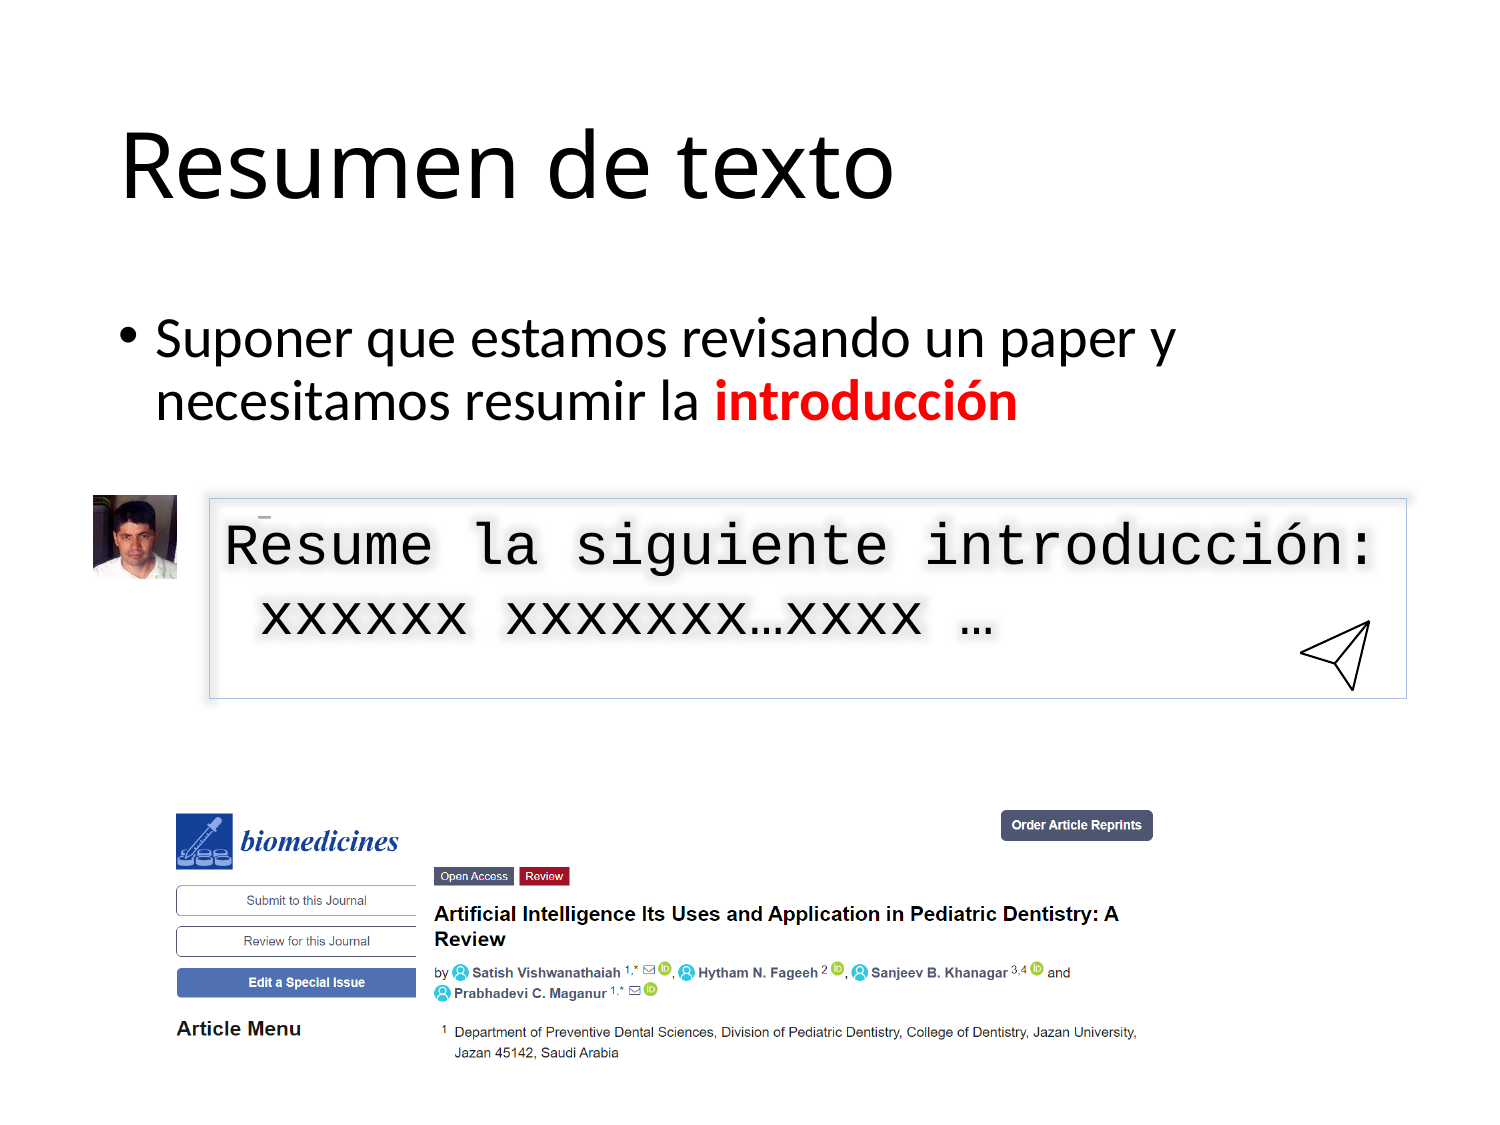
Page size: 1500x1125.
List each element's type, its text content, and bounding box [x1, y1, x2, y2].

title Interpretando otros resultados [200, 488, 1397, 495]
picture [152, 799, 1160, 1064]
title Resumen de texto [103, 59, 1397, 278]
list Suponer que estamos revisando un paper y necesitamos resumir la introducción [103, 299, 1397, 495]
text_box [93, 495, 1407, 701]
